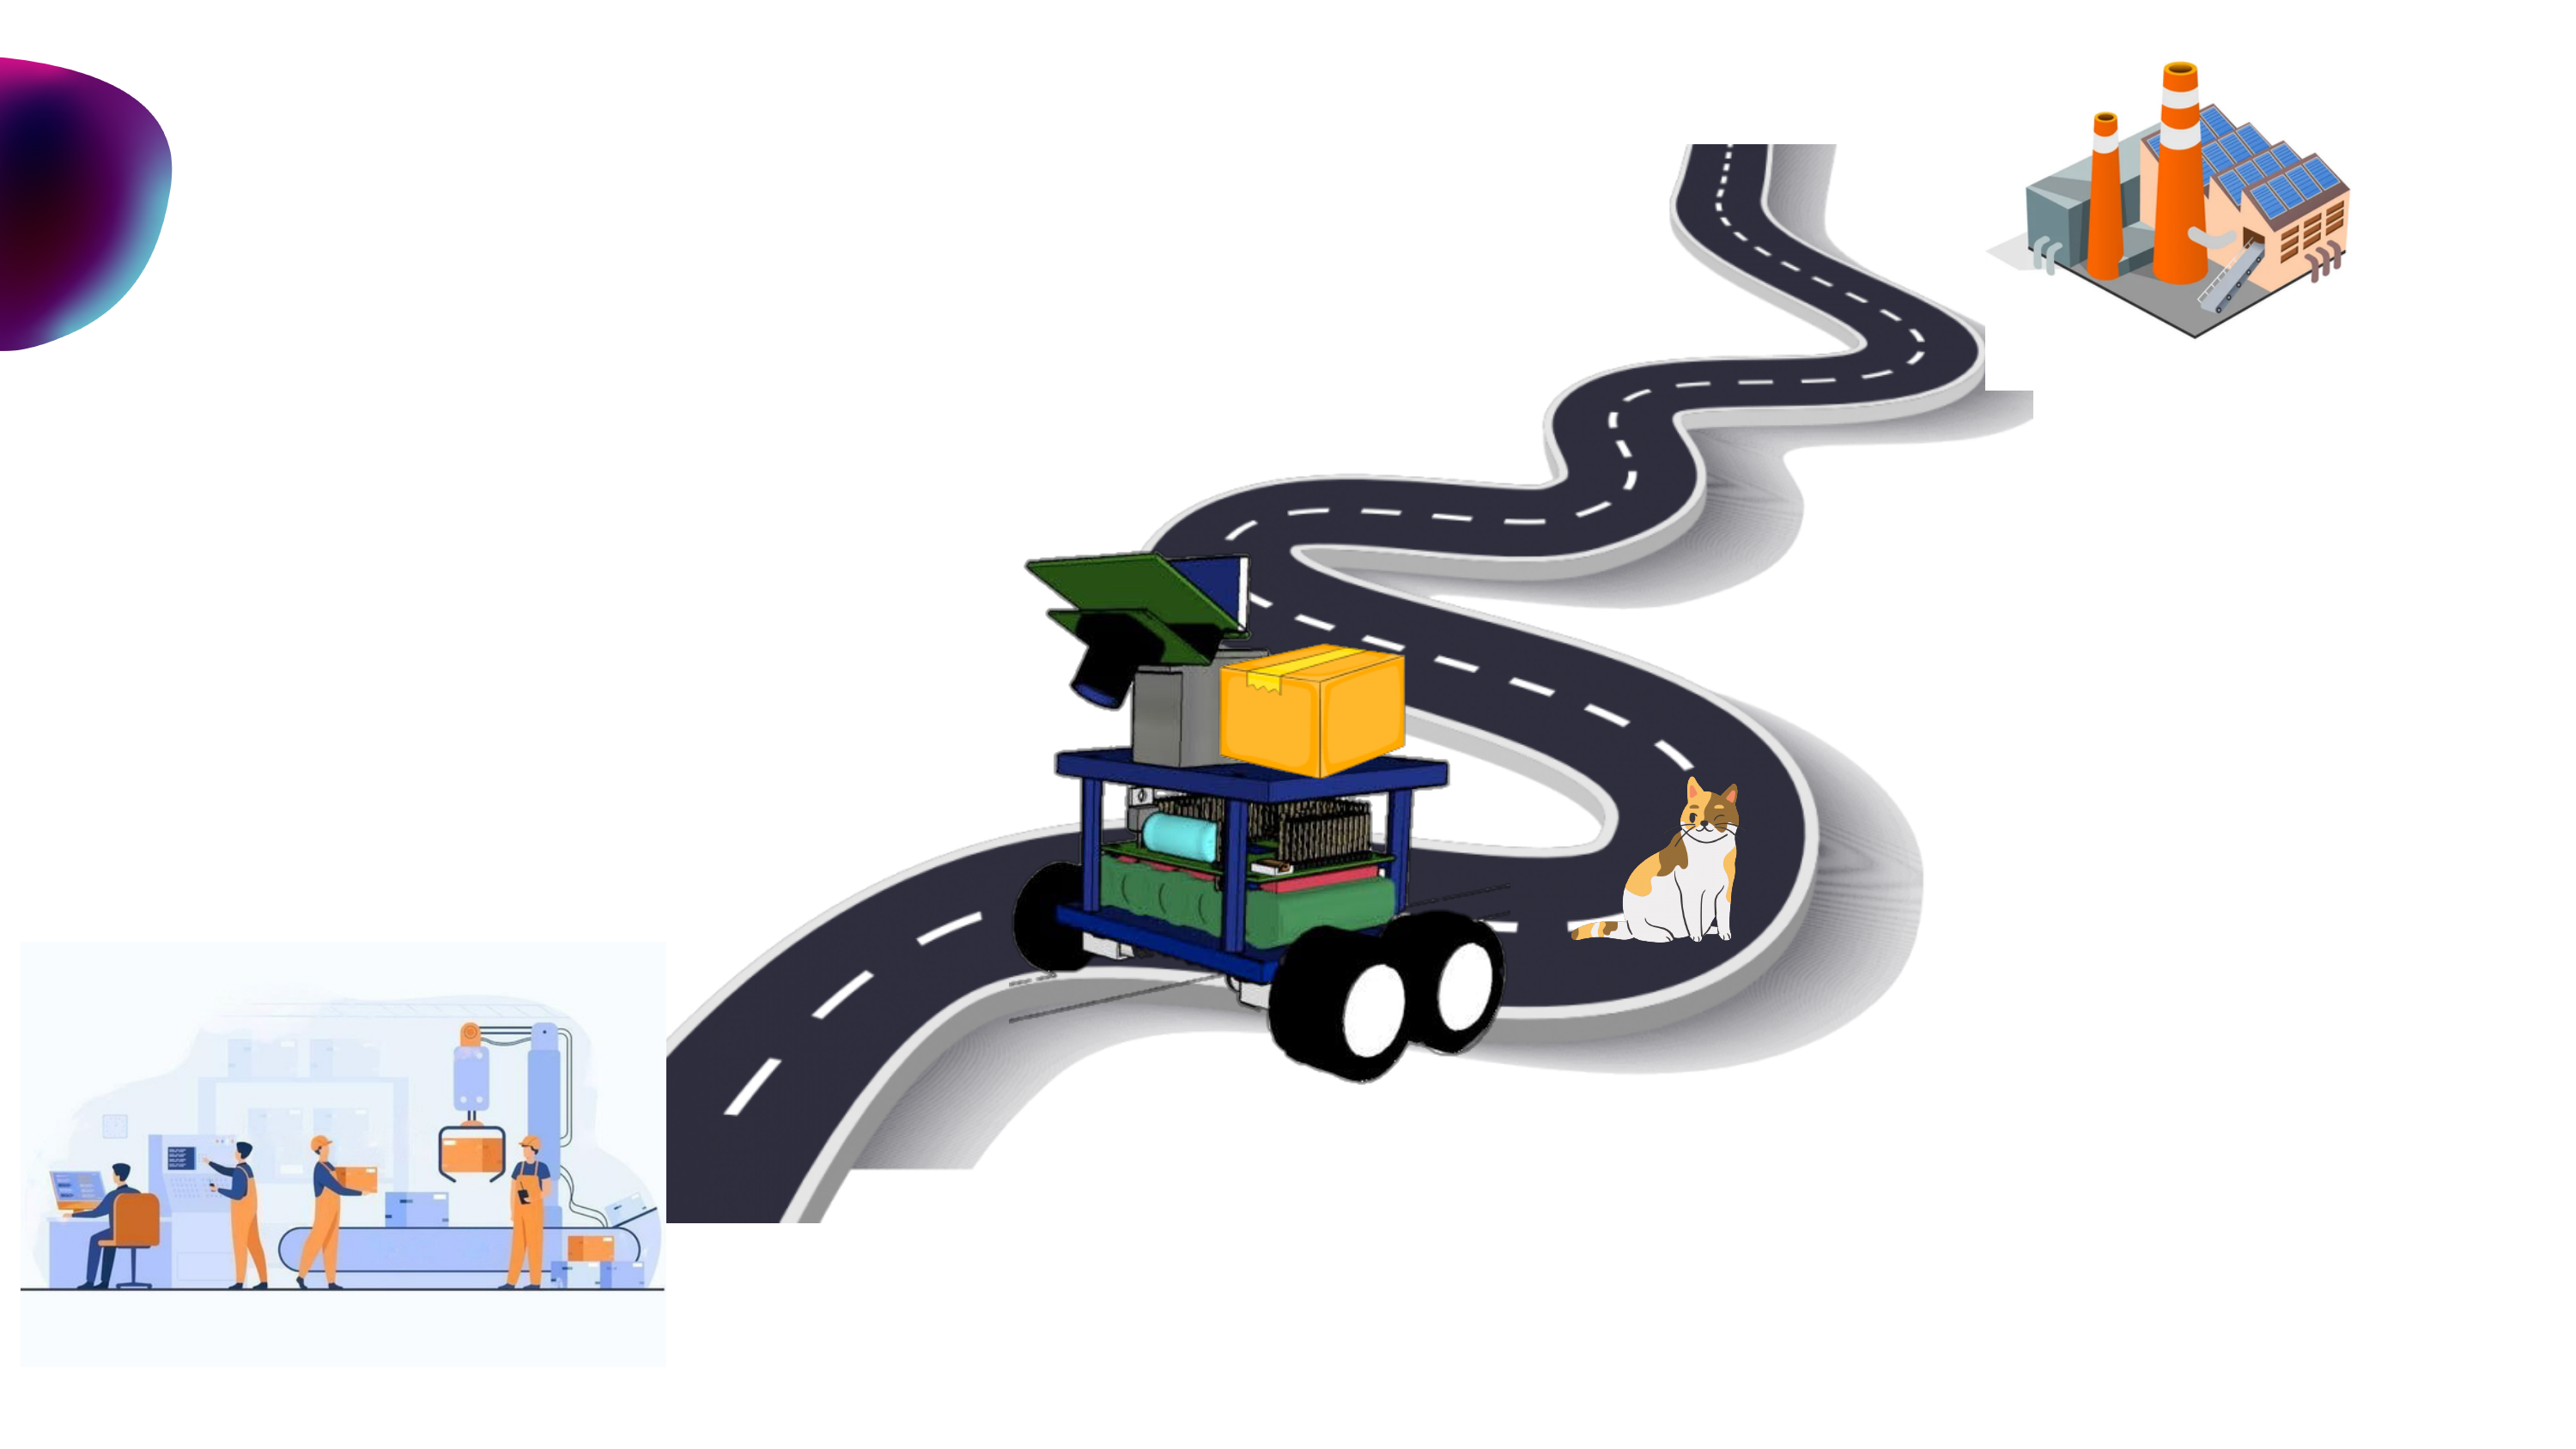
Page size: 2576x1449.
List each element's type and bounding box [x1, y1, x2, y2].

picture [0, 0, 221, 363]
picture [20, 9, 2366, 1367]
